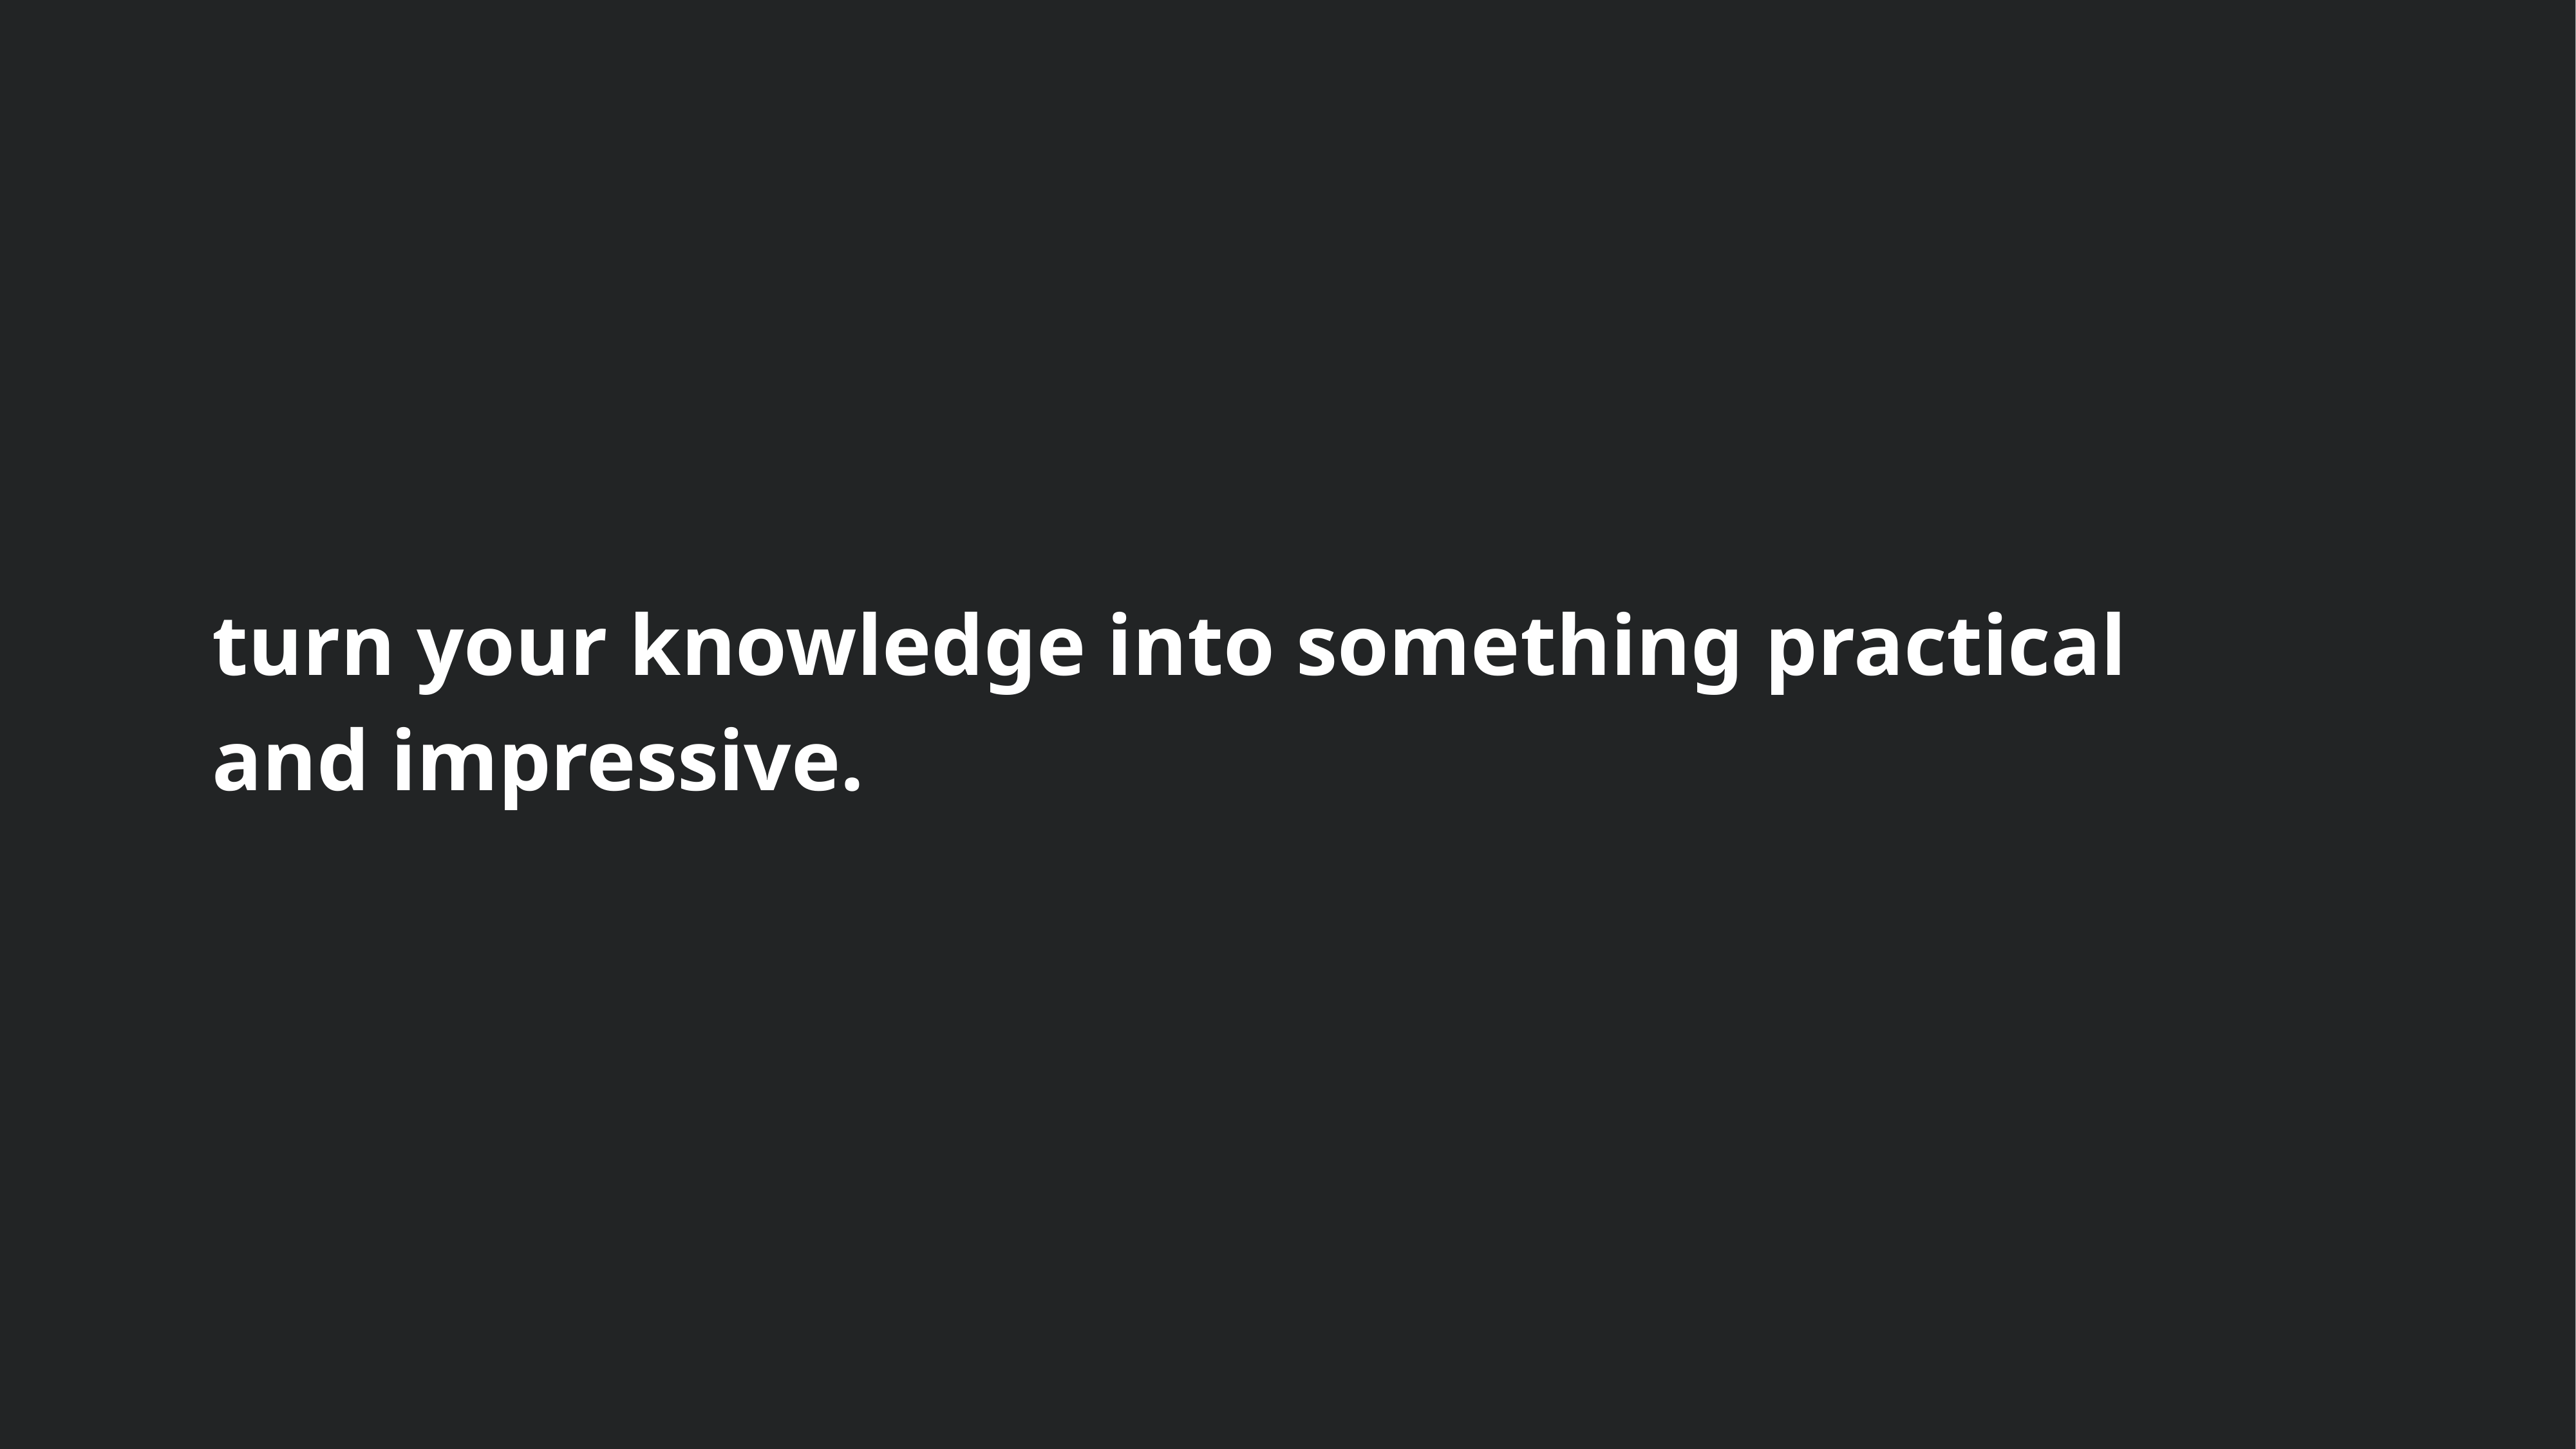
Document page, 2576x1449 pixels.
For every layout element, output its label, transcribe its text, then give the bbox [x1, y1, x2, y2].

text_box turn your knowledge into something practical and impressive. [202, 567, 2229, 817]
